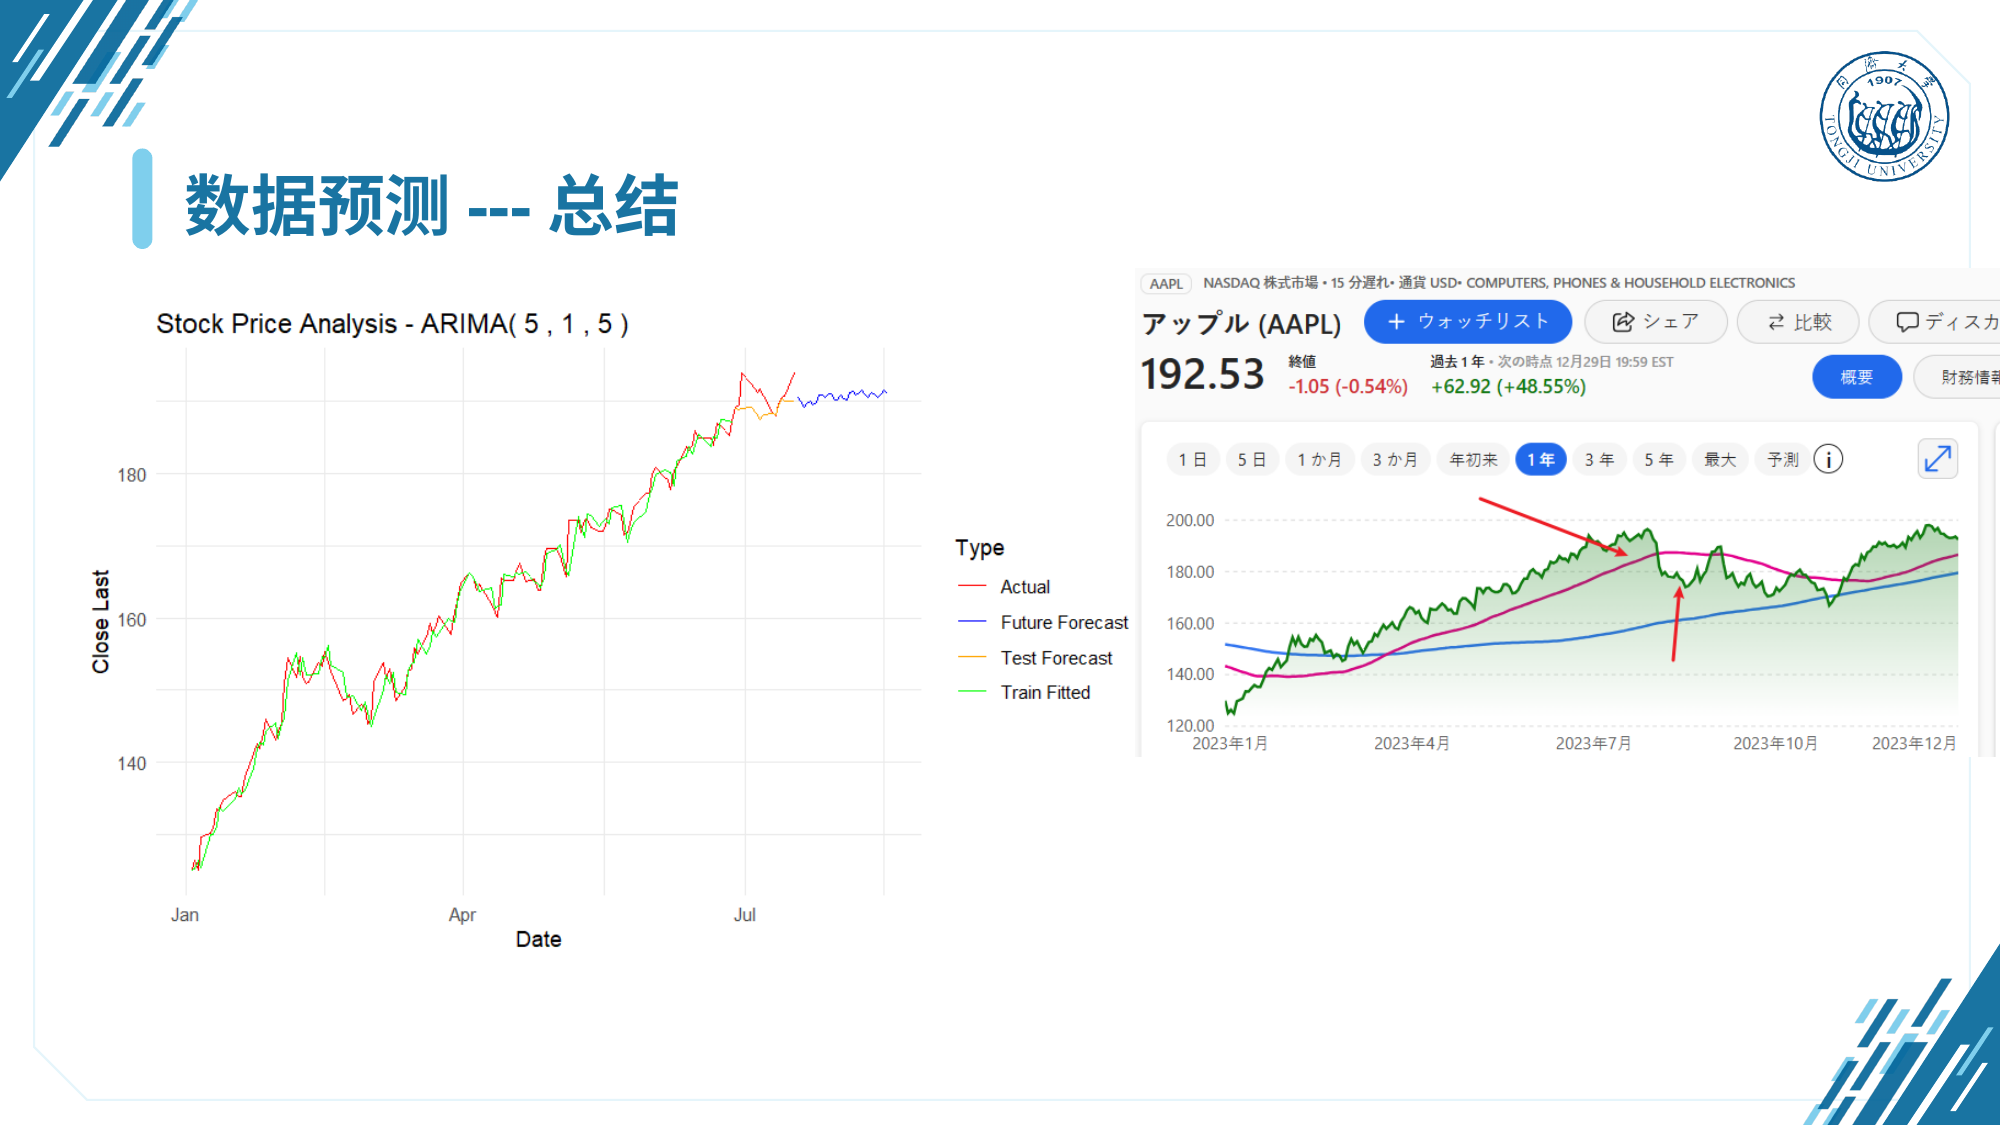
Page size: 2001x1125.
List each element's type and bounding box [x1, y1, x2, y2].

text_box [132, 126, 1434, 249]
picture [1803, 979, 1963, 1125]
picture [37, 0, 198, 147]
picture [1819, 50, 1950, 182]
picture [79, 268, 2000, 963]
